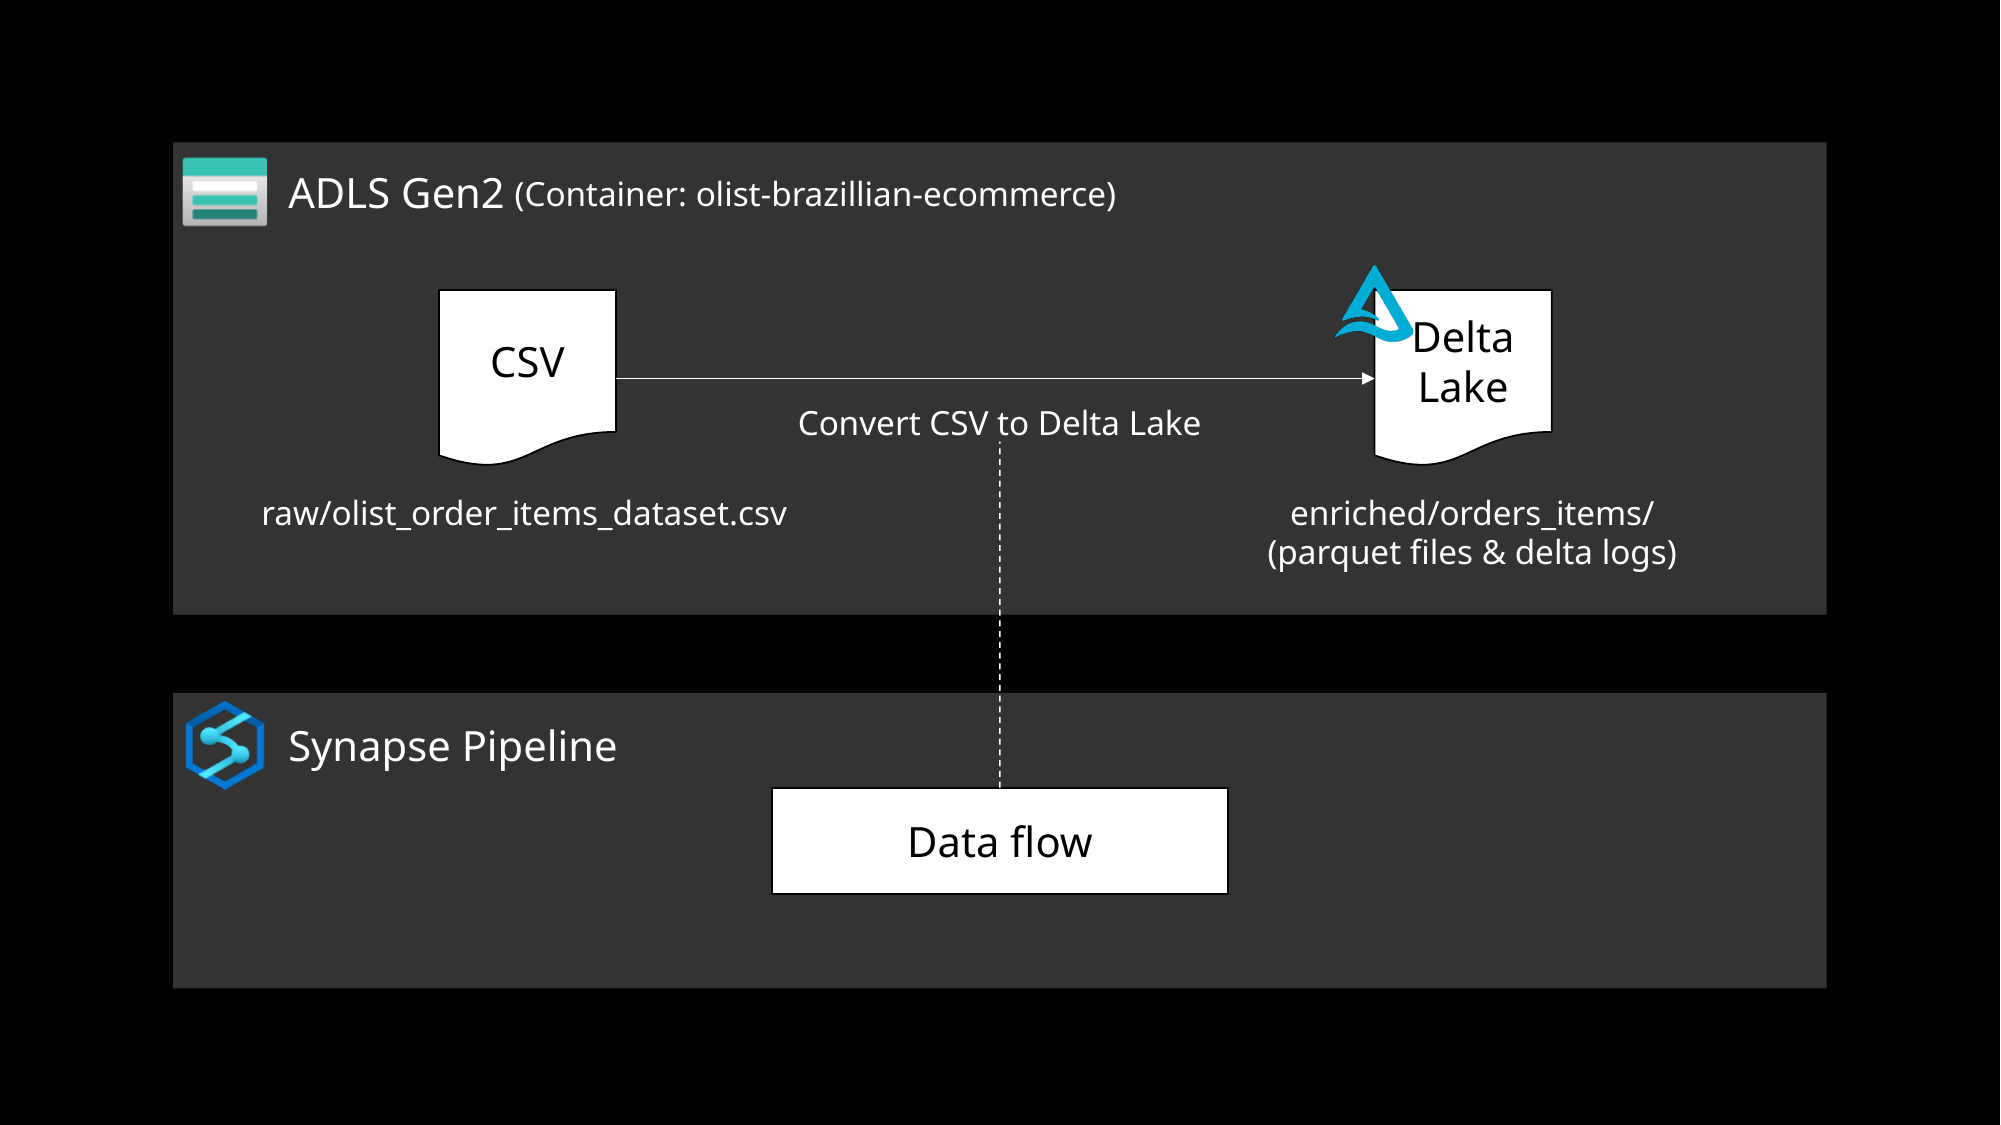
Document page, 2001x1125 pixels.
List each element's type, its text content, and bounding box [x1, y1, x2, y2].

picture [180, 147, 270, 237]
text_box [172, 692, 1827, 989]
text_box raw/olist_order_items_dataset.csv [261, 491, 788, 532]
text_box Delta Lake [1373, 289, 1553, 466]
text_box ADLS Gen2 [288, 167, 525, 218]
text_box enriched/orders_items/ (parquet files & delta logs) [1267, 491, 1678, 572]
picture [1333, 265, 1416, 343]
text_box [172, 141, 1827, 615]
text_box Data flow [771, 787, 1229, 895]
text_box Synapse Pipeline [288, 720, 643, 771]
text_box (Container: olist-brazillian-ecommerce) [514, 172, 1117, 213]
text_box CSV [438, 289, 617, 466]
picture [180, 700, 270, 790]
text_box Convert CSV to Delta Lake [797, 401, 1203, 442]
